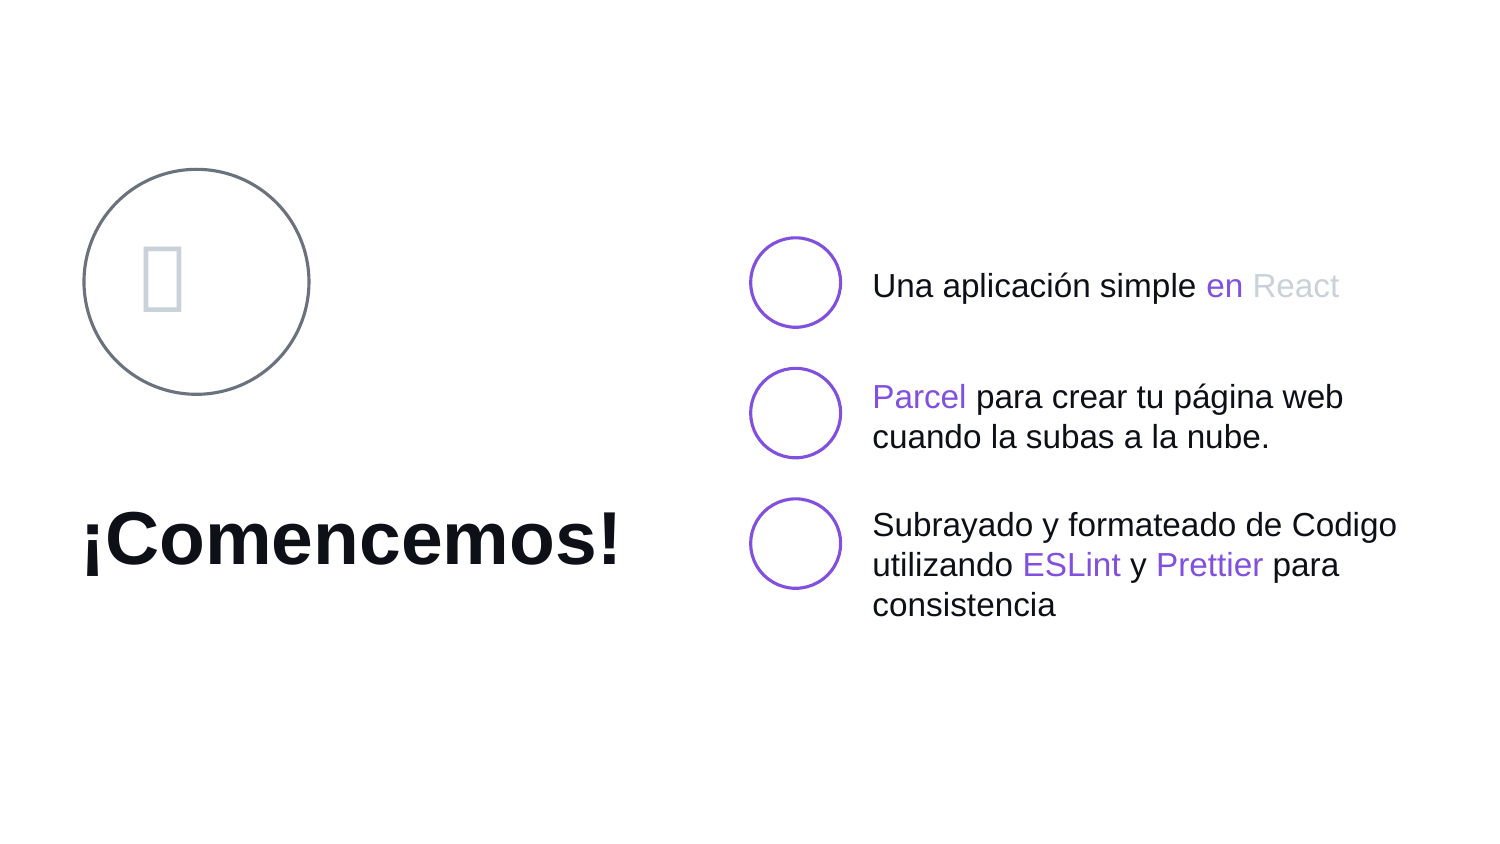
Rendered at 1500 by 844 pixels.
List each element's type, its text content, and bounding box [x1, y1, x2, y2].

title ¡Comencemos! [74, 391, 663, 678]
subtitle Una aplicación simple en React [857, 249, 1420, 298]
text_box 🚀 [120, 213, 275, 338]
subtitle Subrayado y formateado de Codigo utilizando ESLint y Prettier para consistencia [857, 488, 1420, 649]
subtitle Parcel para crear tu página web cuando la subas a la nube. [857, 360, 1420, 409]
